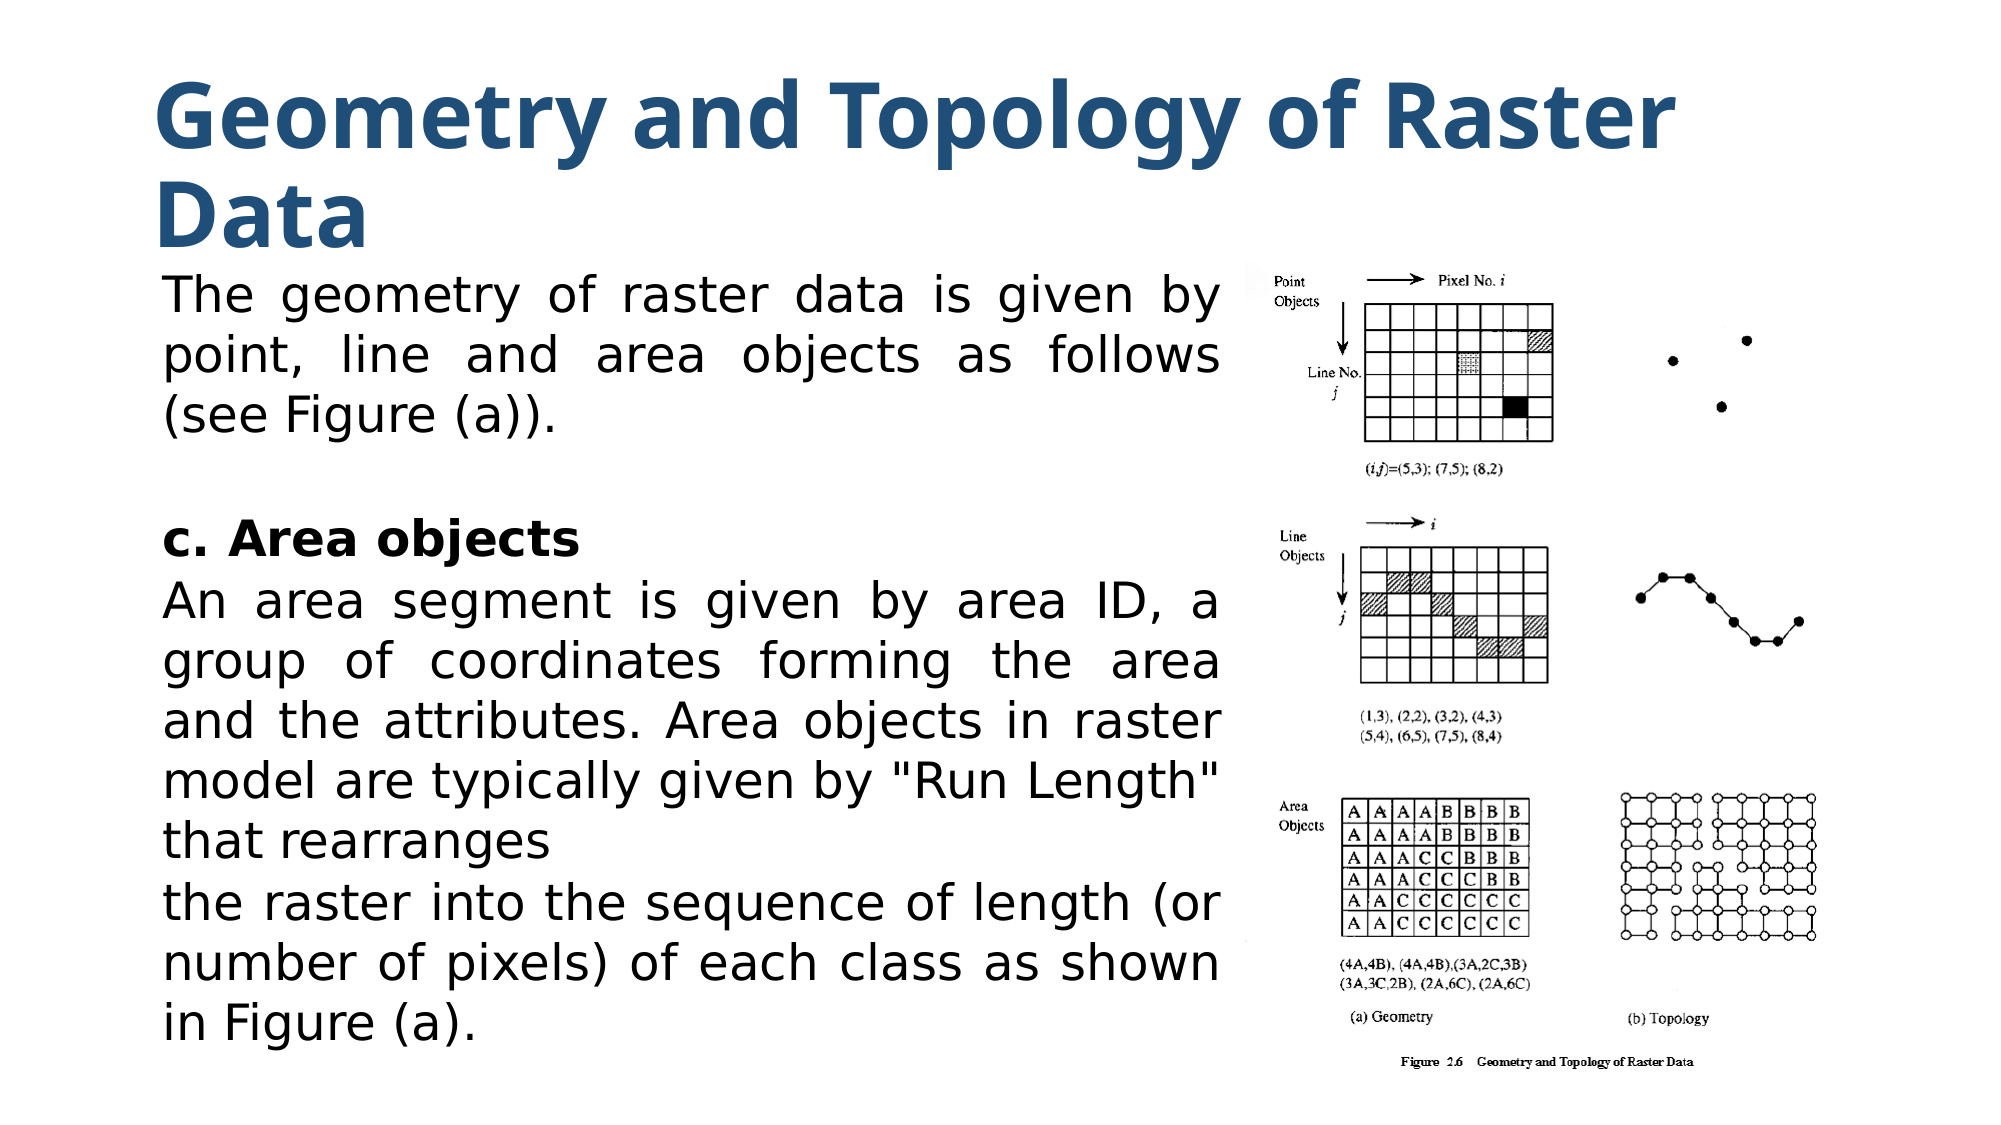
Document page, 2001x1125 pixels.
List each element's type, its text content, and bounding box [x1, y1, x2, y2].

title Geometry and Topology of Raster Data [137, 59, 1863, 278]
text_box The geometry of raster data is given by point, line and area objects as follows (see Figure (a)). c. Area objects An area segment is given by area ID, a group of coordinates forming the area and the attributes. Area objects in raster model are typically given by "Run Length" that rearranges the raster into the sequence of length (or number of pixels) of each class as shown in Figure (a). [159, 260, 1223, 966]
picture [1245, 260, 1840, 1077]
